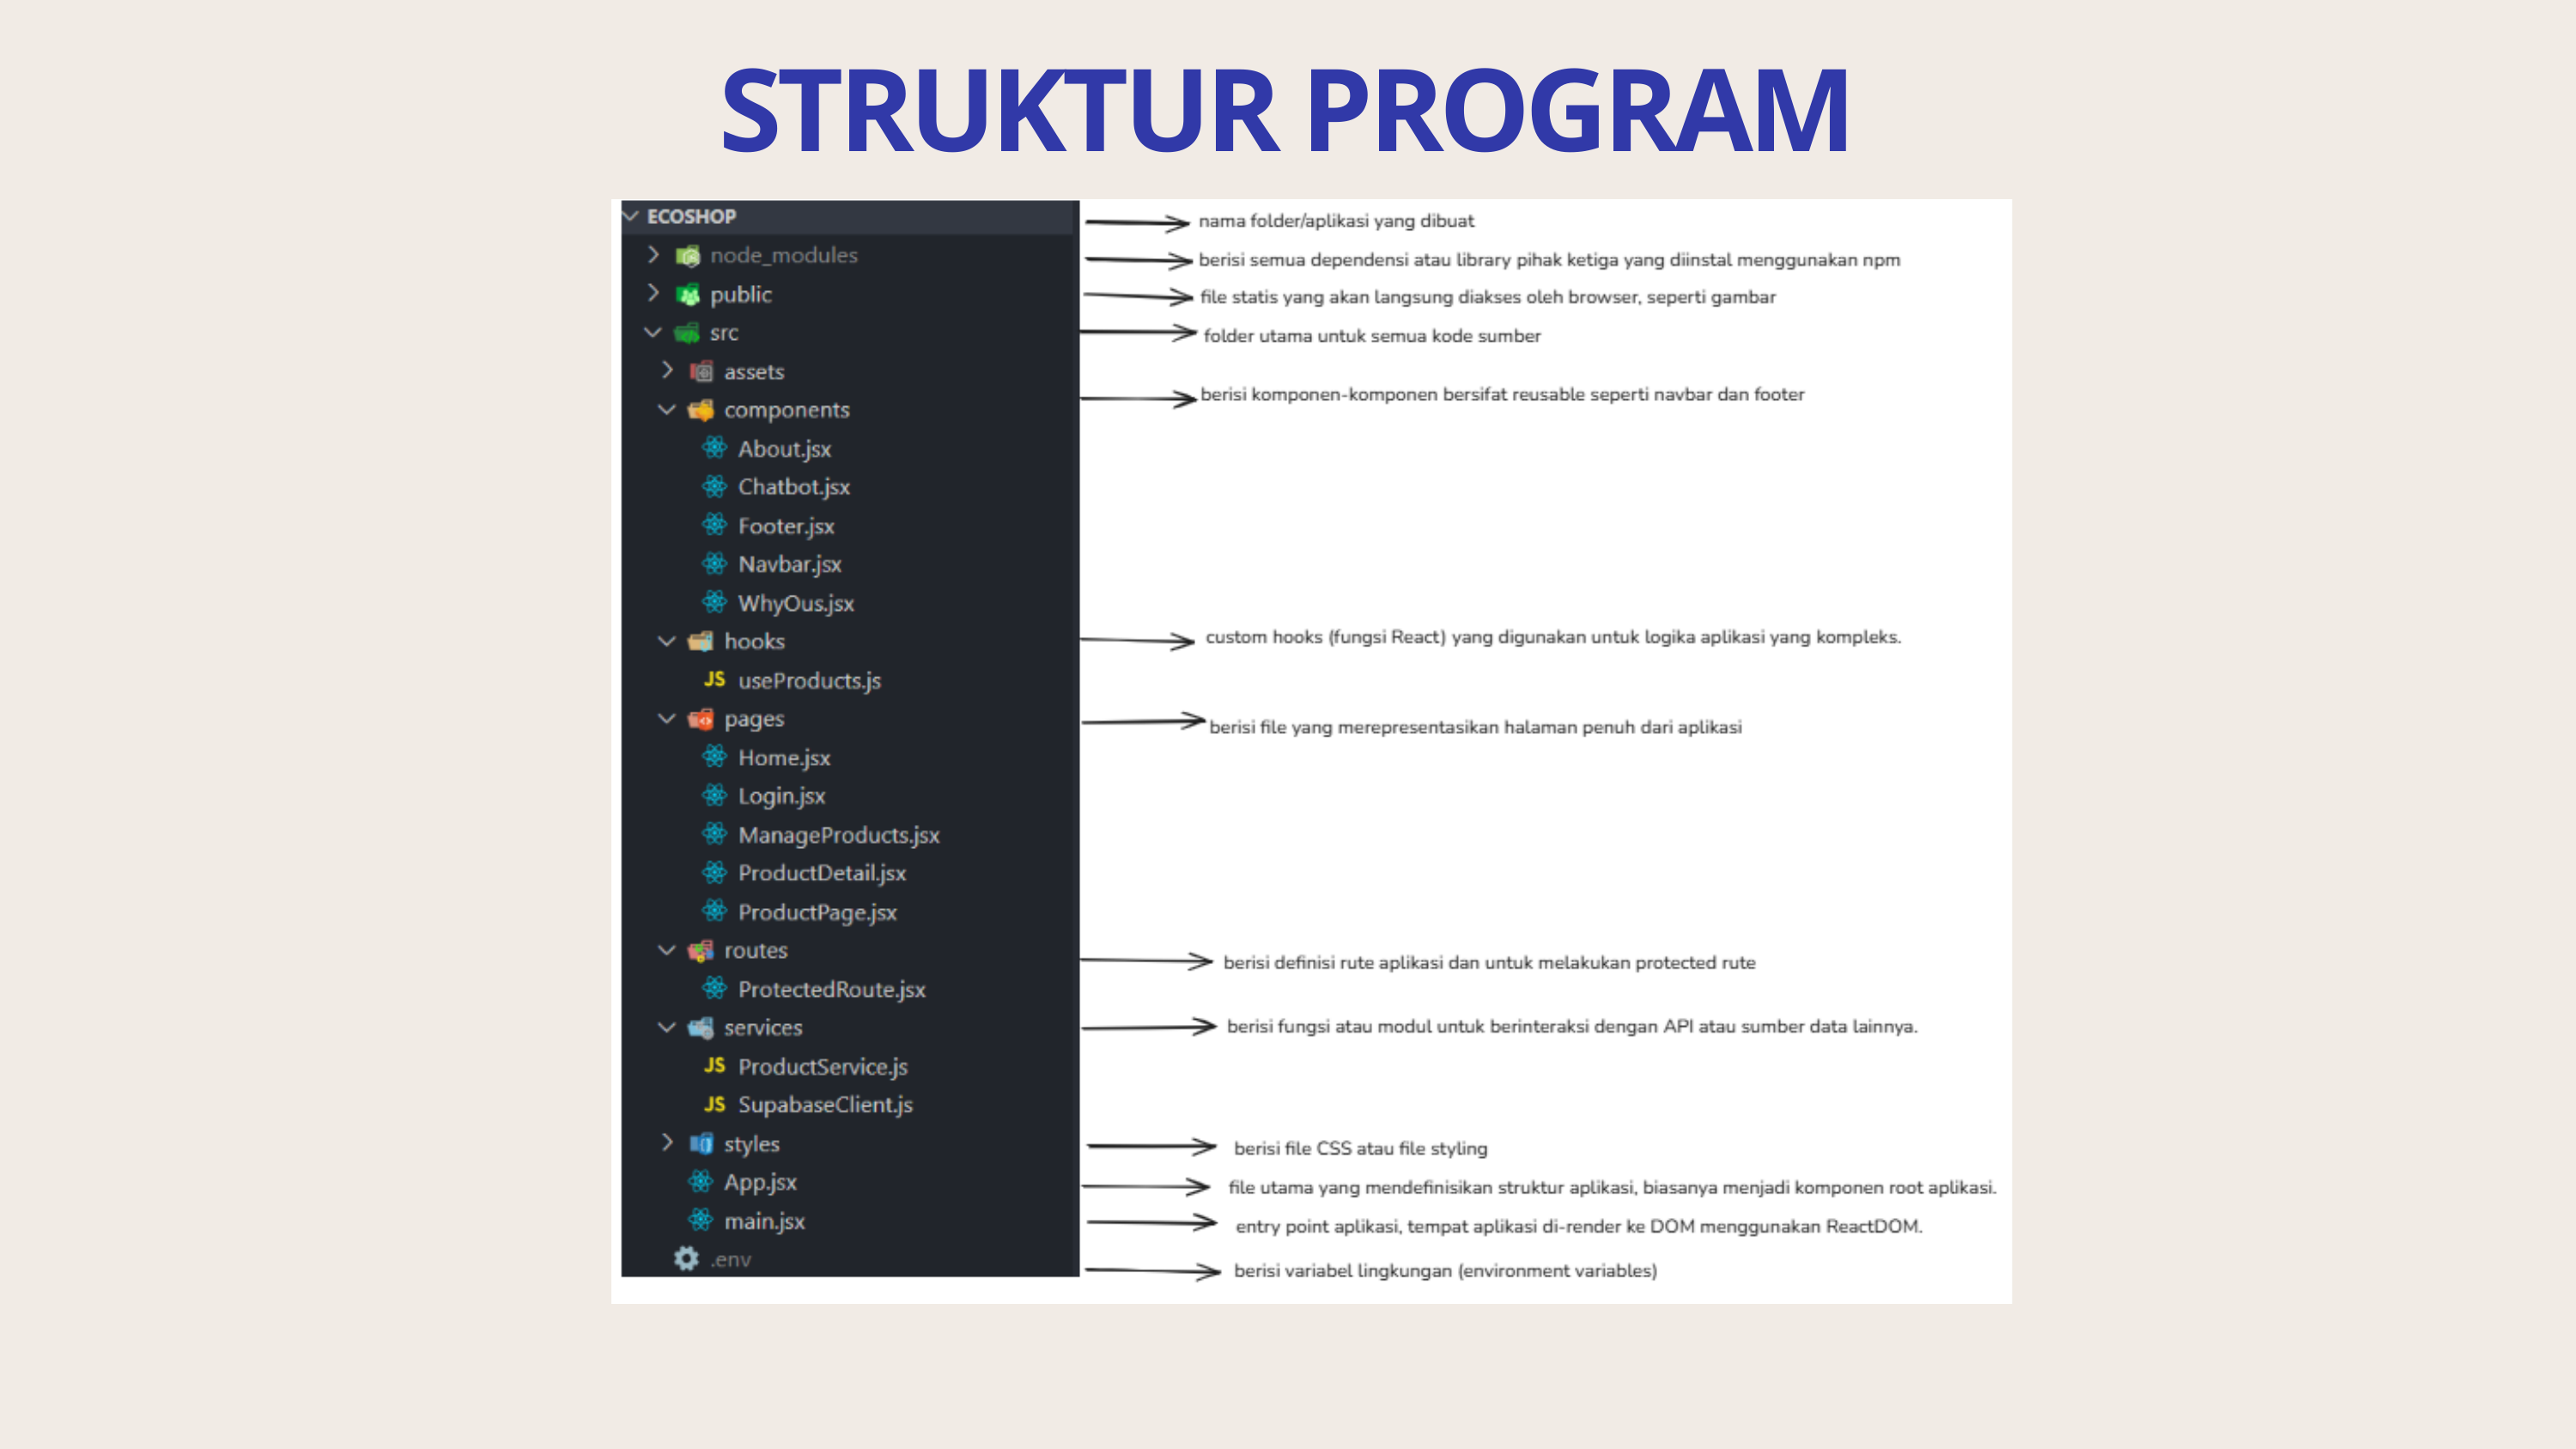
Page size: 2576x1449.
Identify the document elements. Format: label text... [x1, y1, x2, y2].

text_box [611, 199, 2013, 1304]
text_box STRUKTUR PROGRAM [108, 59, 2468, 175]
